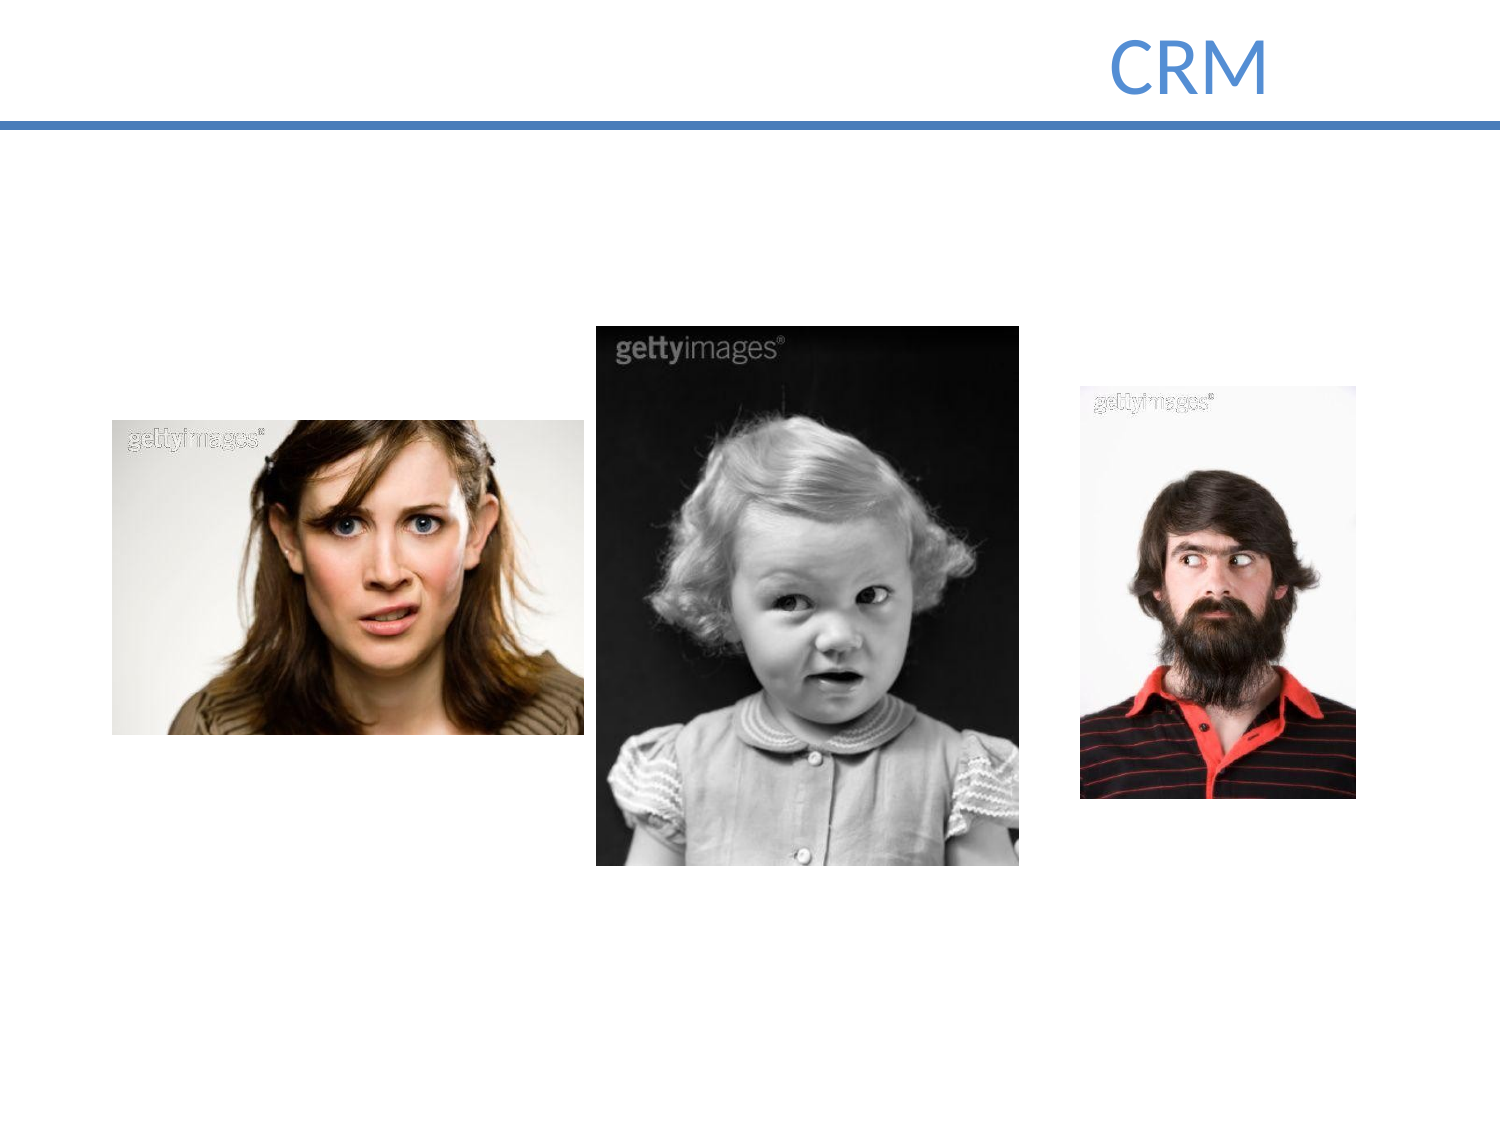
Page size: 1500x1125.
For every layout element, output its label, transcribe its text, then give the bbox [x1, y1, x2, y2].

picture [1080, 385, 1356, 799]
picture [111, 420, 584, 735]
text_box CRM [1107, 8, 1273, 111]
picture [596, 325, 1019, 866]
